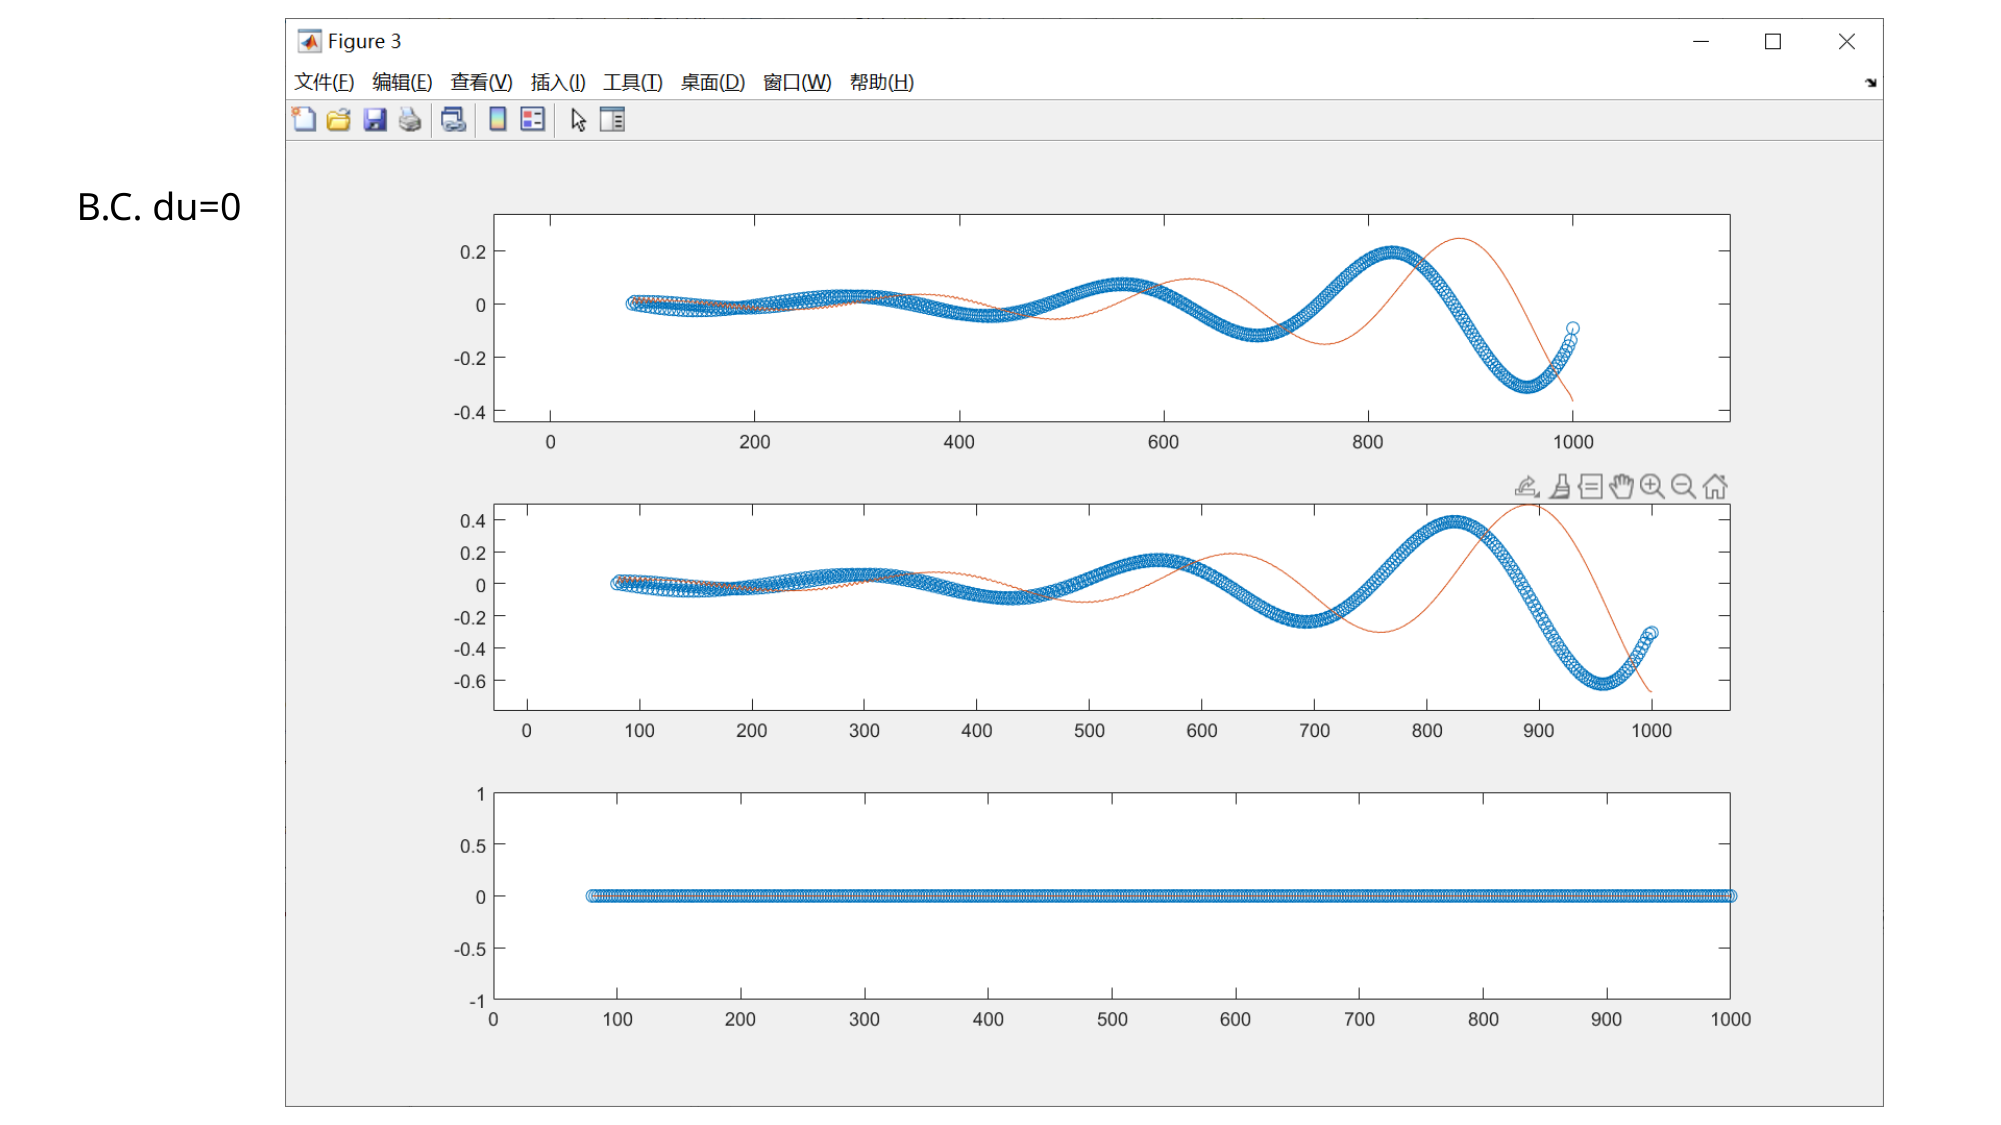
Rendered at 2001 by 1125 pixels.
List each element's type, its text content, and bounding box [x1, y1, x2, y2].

picture [285, 18, 1884, 1107]
text_box B.C. du=0 [61, 175, 257, 235]
